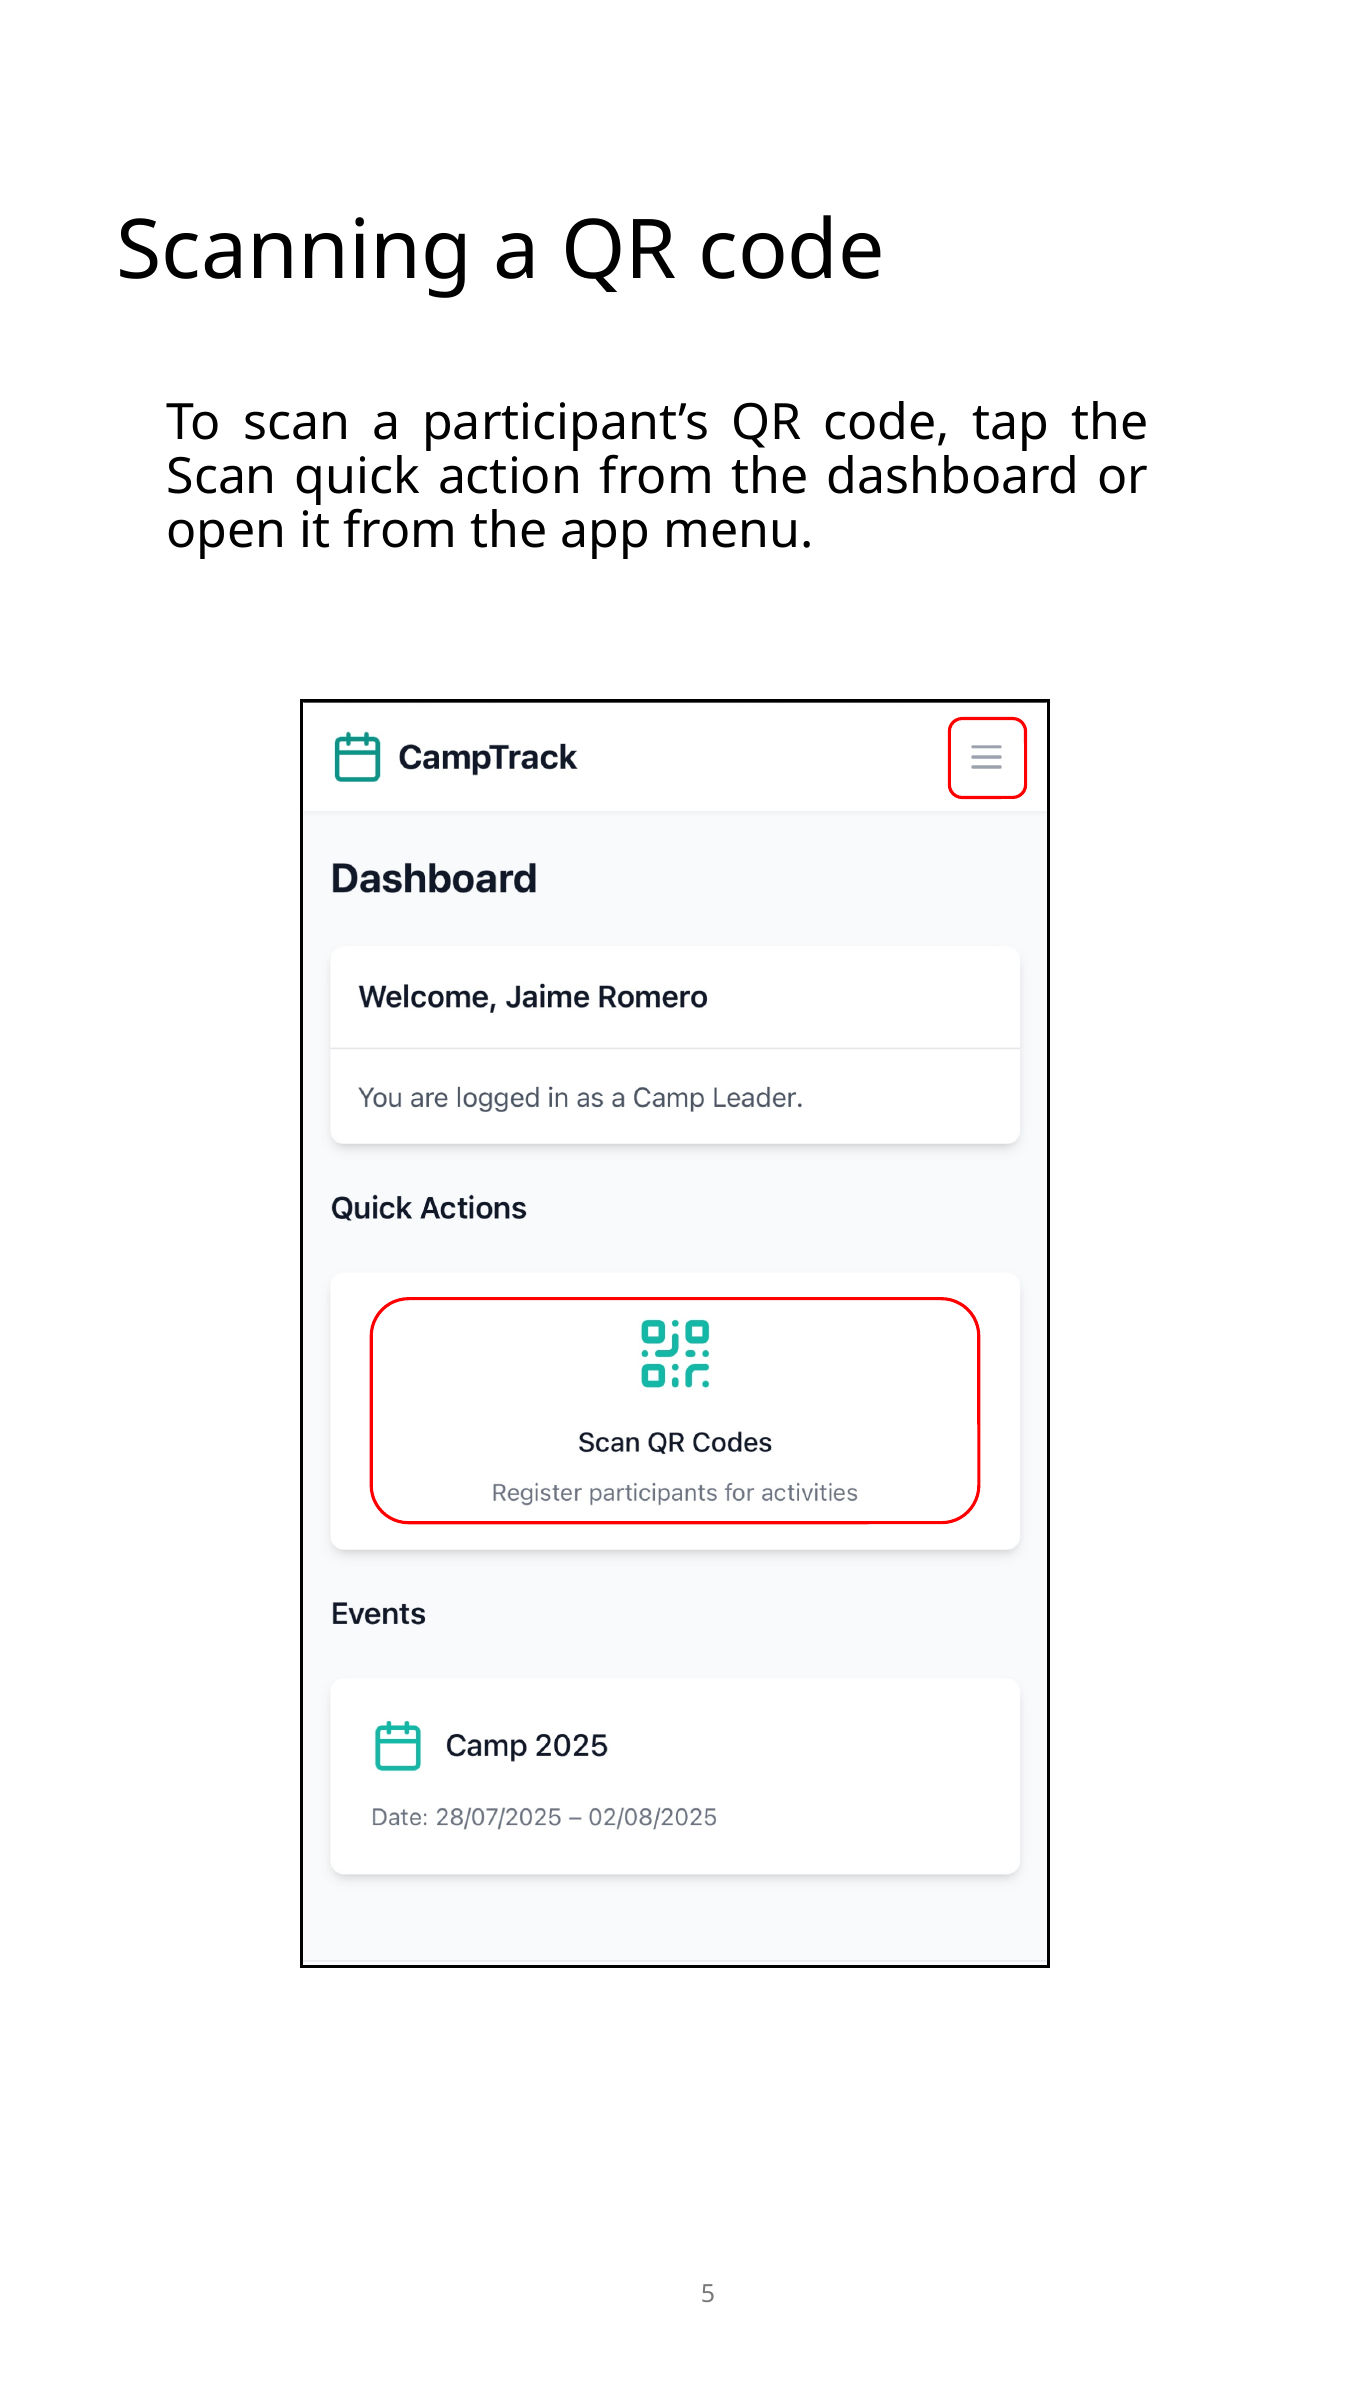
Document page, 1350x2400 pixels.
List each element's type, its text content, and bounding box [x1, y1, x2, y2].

title Scanning a QR code [101, 168, 1249, 336]
subtitle To scan a participant’s QR code, tap the Scan quick action from the dashboard or open it from the app menu. [151, 388, 1165, 650]
slide_number 5 [556, 2230, 860, 2358]
picture [302, 701, 1048, 1966]
